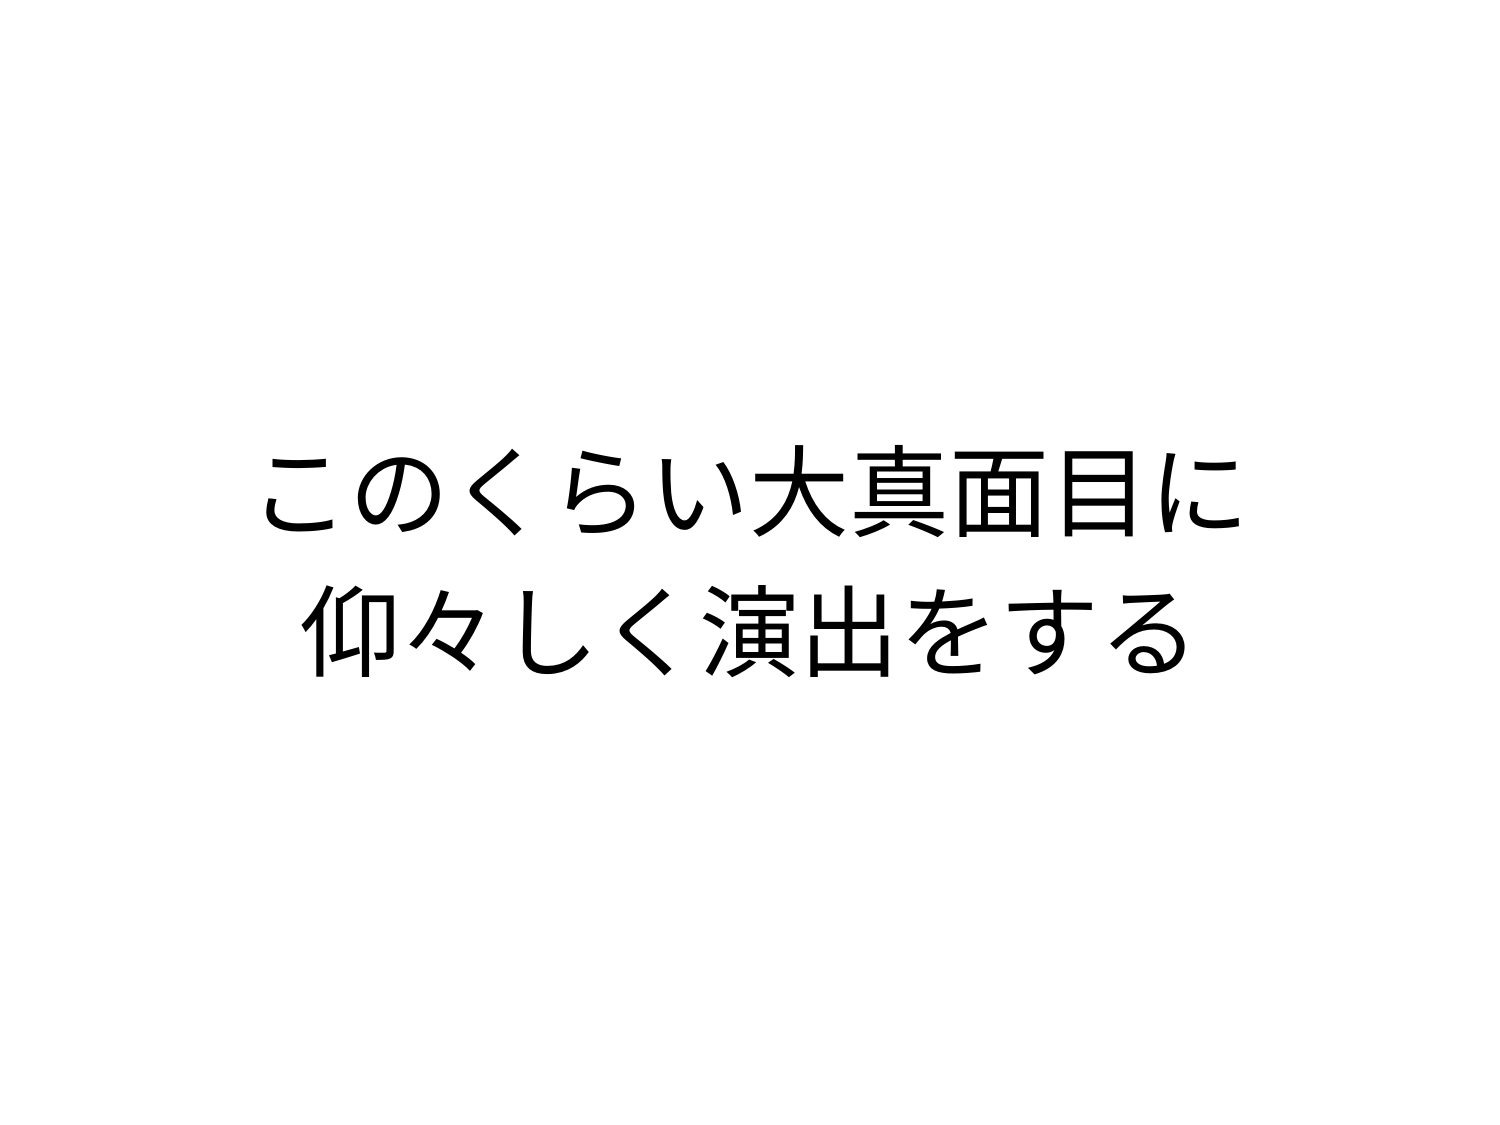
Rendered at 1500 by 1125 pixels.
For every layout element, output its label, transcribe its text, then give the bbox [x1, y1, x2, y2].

list このくらい大真面目に 仰々しく演出をする [75, 421, 1425, 750]
